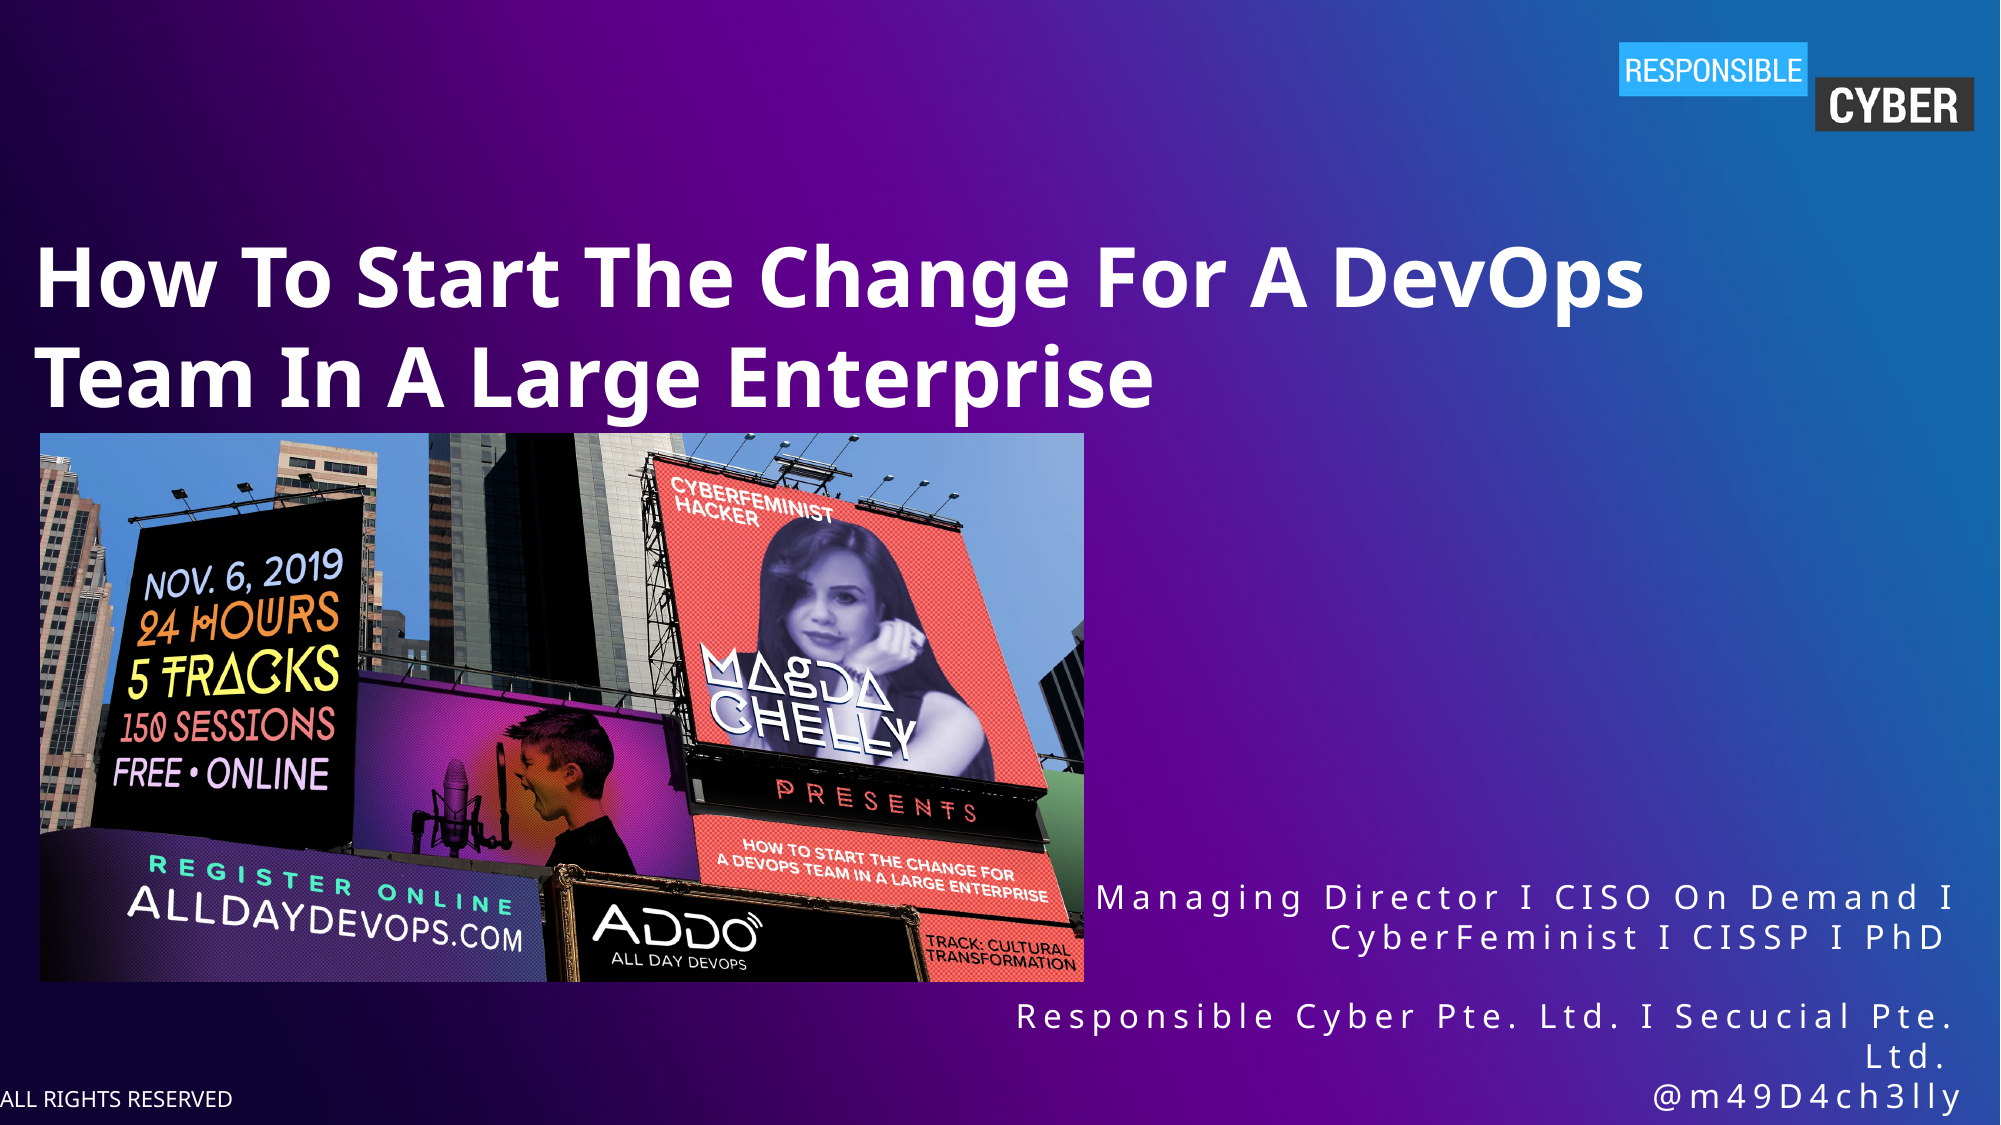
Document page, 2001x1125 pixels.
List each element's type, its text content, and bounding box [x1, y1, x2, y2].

picture [0, 0, 2000, 1125]
text_box ALL RIGHTS RESERVED [0, 1077, 249, 1120]
text_box Managing Director I CISO On Demand I CyberFeminist I CISSP I PhD Responsible Cyber Pte. Ltd. I Secucial Pte. Ltd. @m49D4ch3lly [960, 875, 1960, 1116]
text_box How To Start The Change For A DevOps Team In A Large Enterprise [19, 216, 1811, 432]
